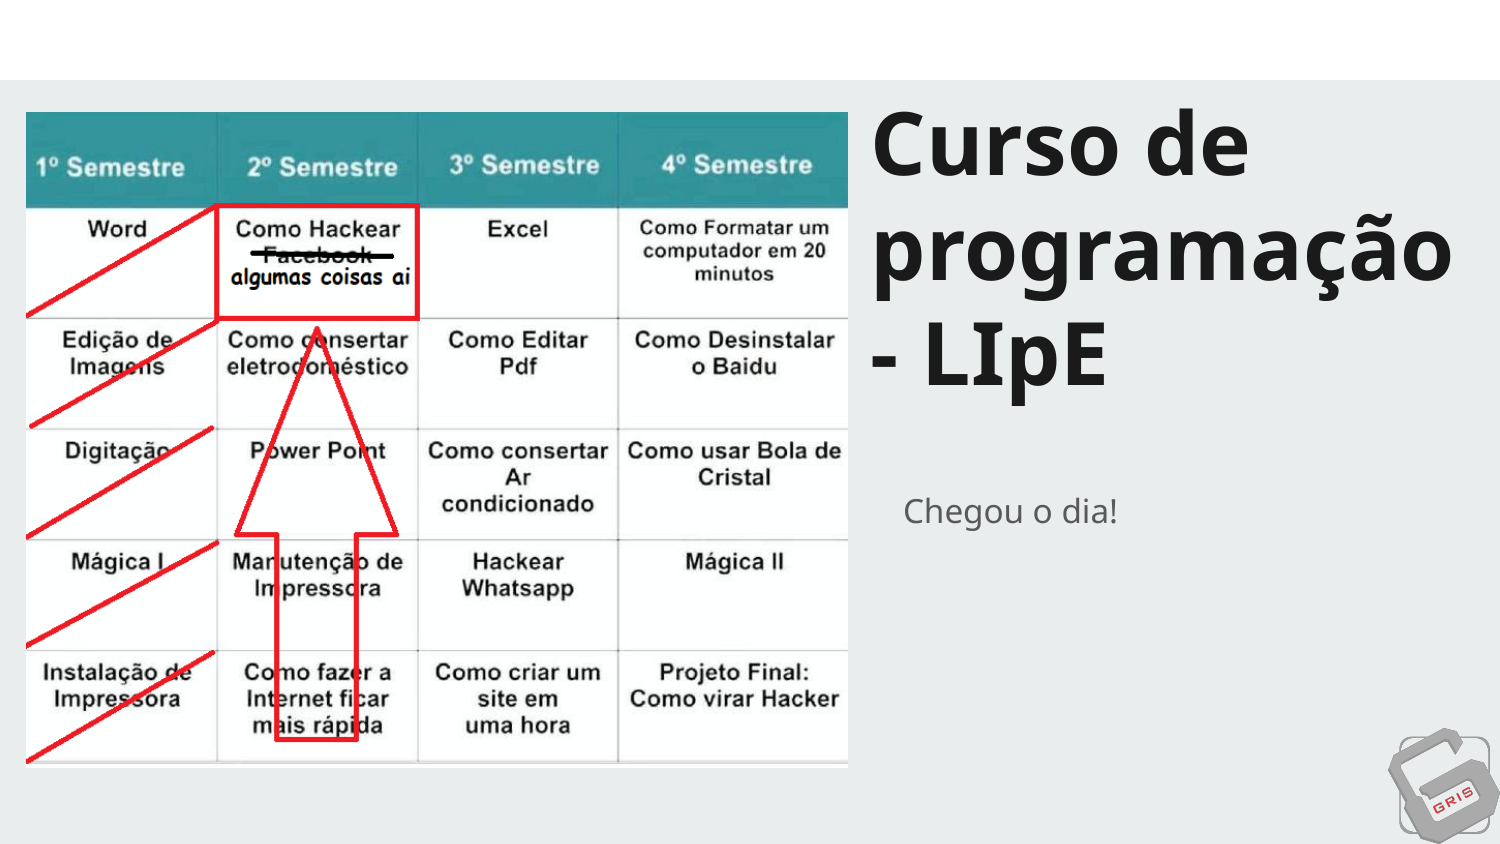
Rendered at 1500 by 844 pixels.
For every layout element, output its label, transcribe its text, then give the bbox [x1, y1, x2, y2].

picture [1388, 728, 1500, 844]
subtitle Chegou o dia! [888, 474, 1377, 564]
picture [26, 112, 849, 769]
title Curso de programação - LIpE [855, 73, 1500, 431]
